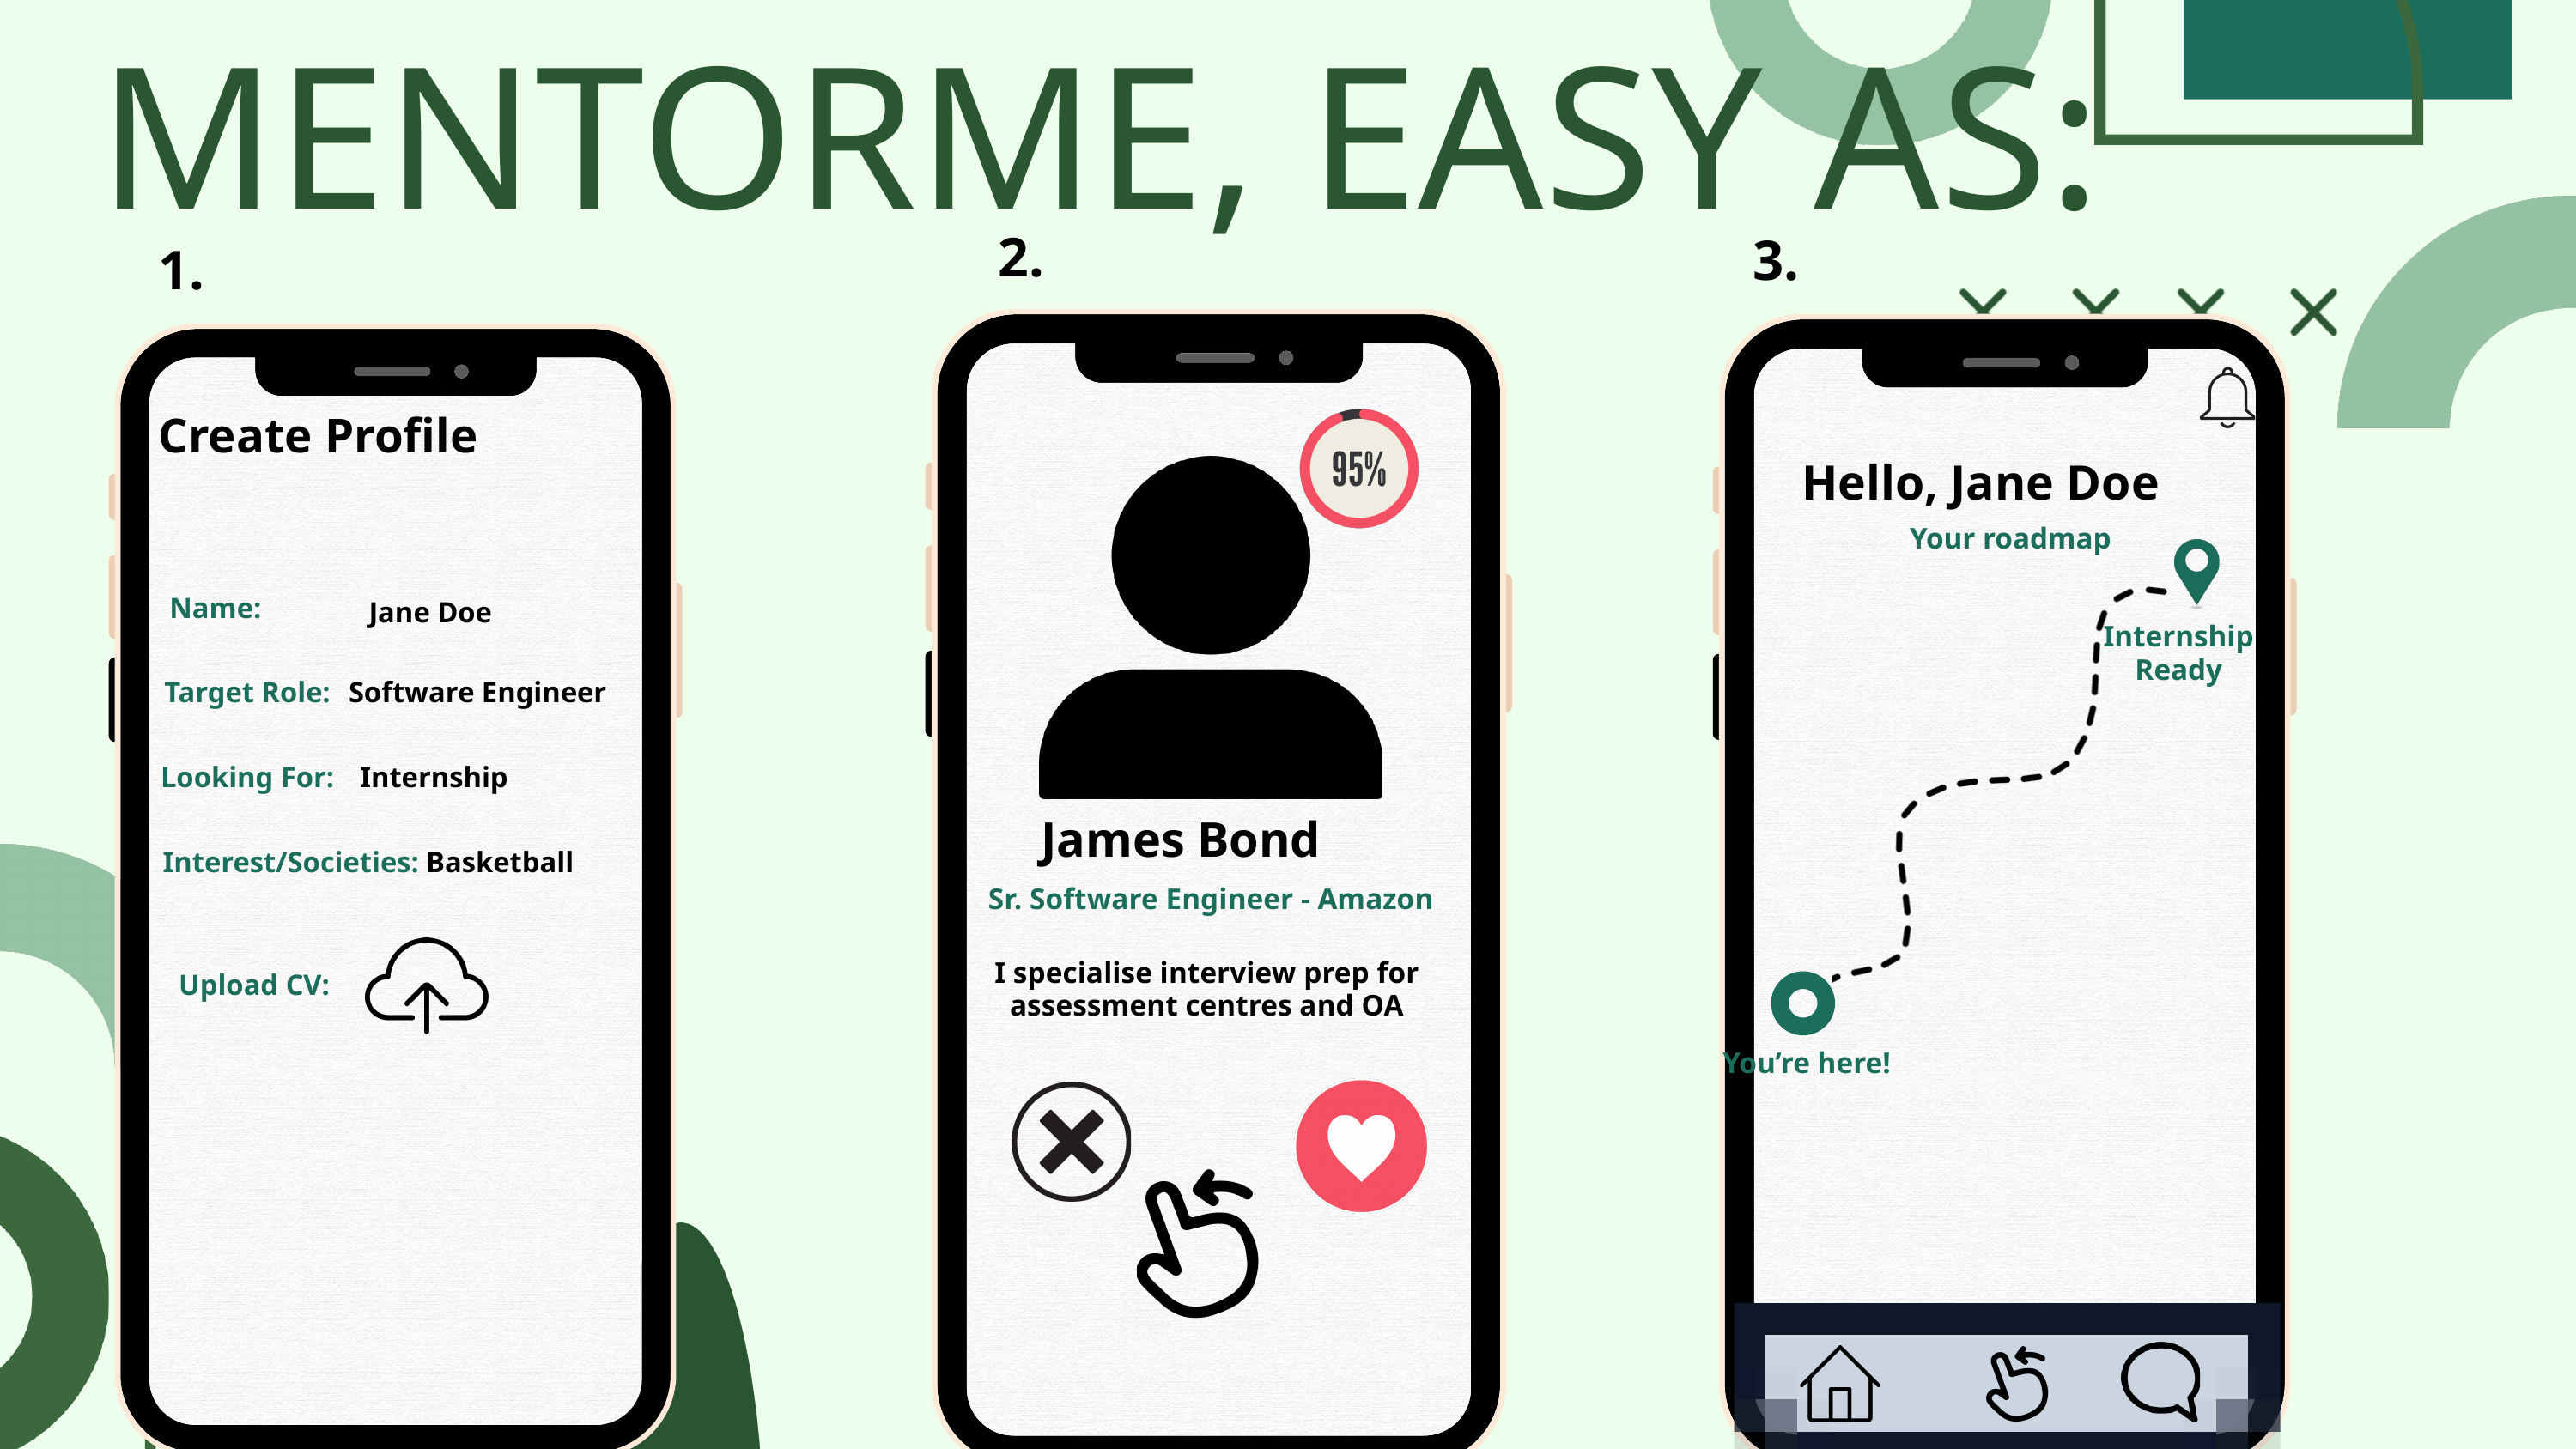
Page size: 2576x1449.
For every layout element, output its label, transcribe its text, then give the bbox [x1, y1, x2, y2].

text_box [0, 1124, 104, 1449]
text_box MENTORME, EASY AS: [26, 0, 2174, 249]
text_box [1689, 195, 2576, 1449]
text_box [0, 844, 104, 1066]
text_box [2174, 0, 2512, 145]
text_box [108, 239, 755, 1449]
text_box [758, 1222, 764, 1449]
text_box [925, 226, 1513, 1449]
